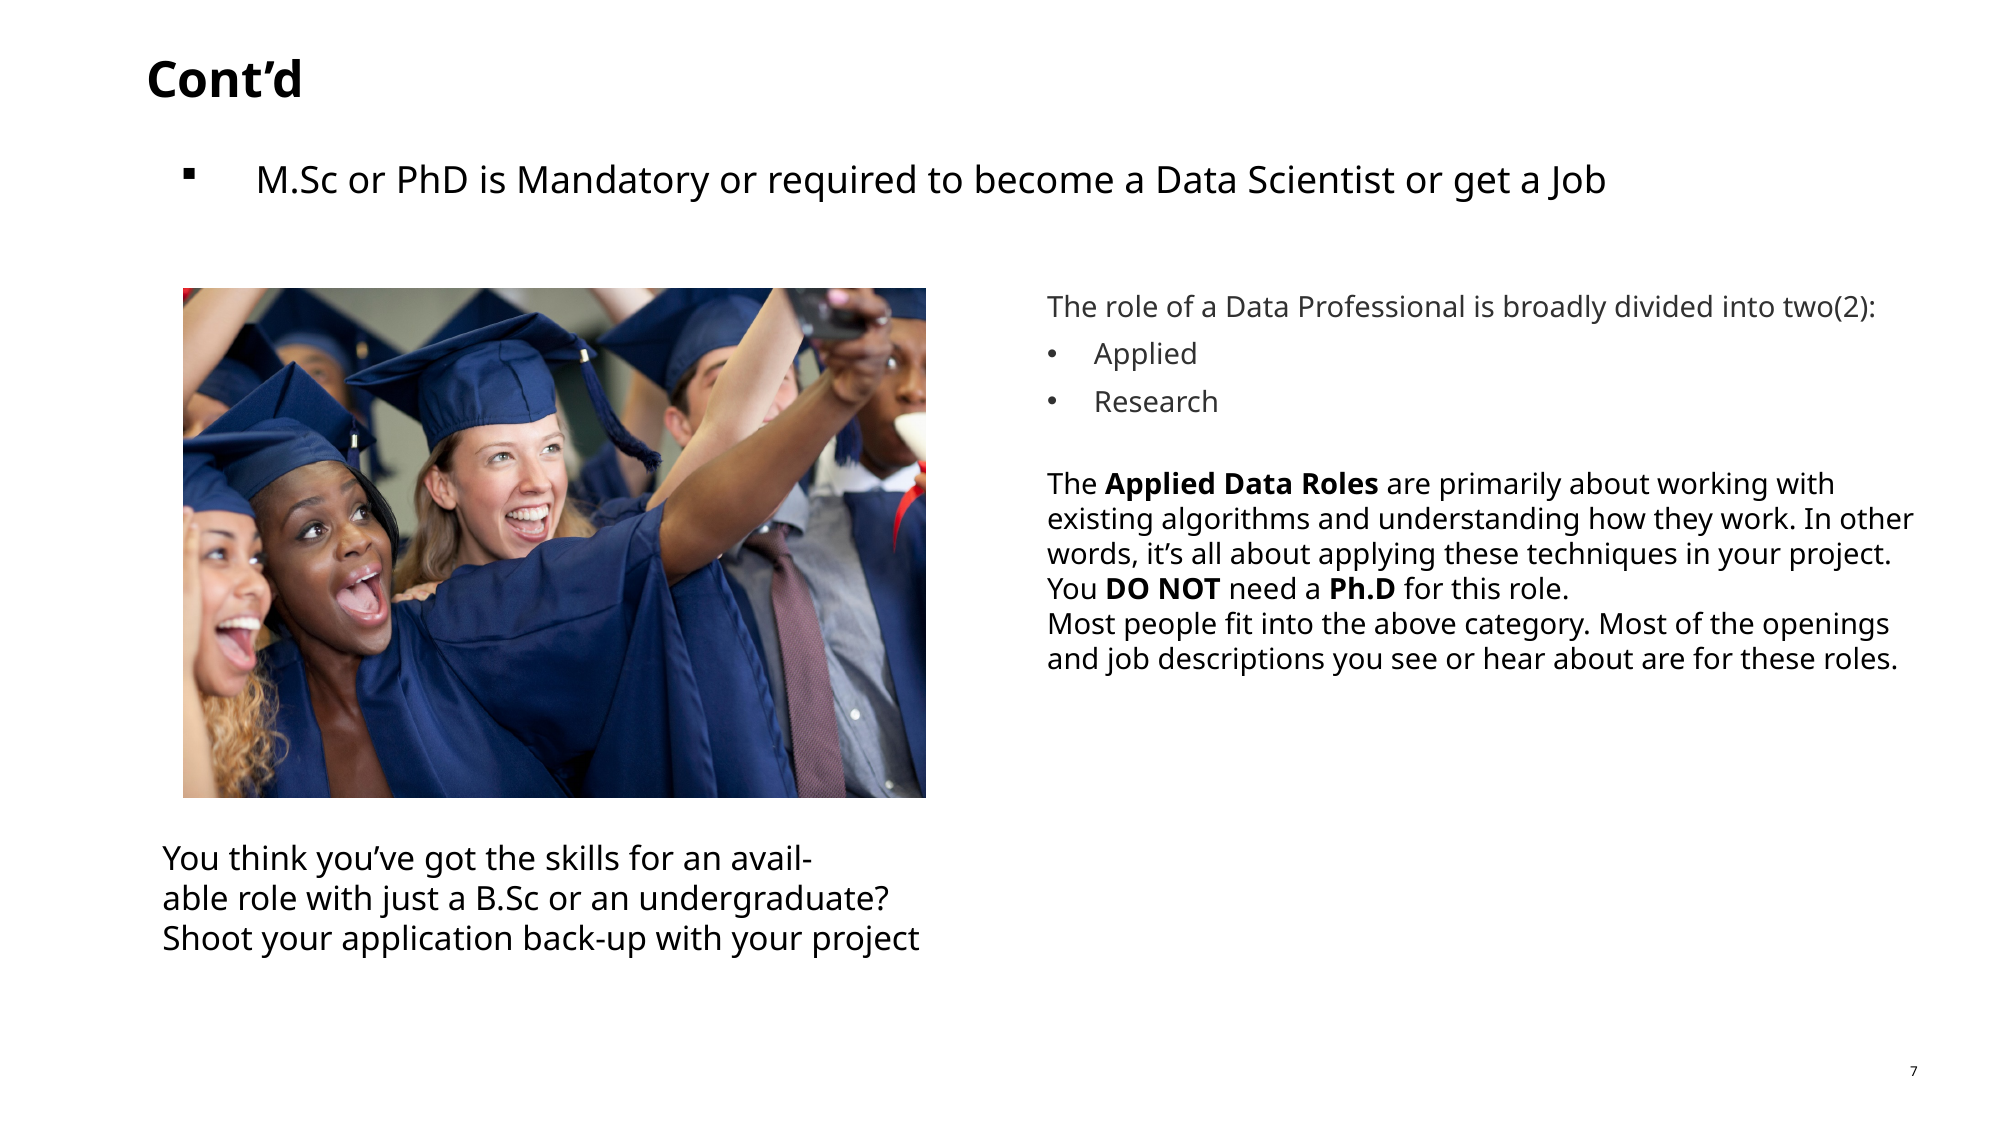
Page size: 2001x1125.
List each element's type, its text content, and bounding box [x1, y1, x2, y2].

picture [183, 287, 927, 798]
text_box The role of a Data Professional is broadly divided into two(2): Applied Research The Applied Data Roles are primarily about working with existing algorithms and understanding how they work. In other words, it’s all about applying these techniques in your project. You DO NOT need a Ph.D for this role. Most people fit into the above category. Most of the openings and job descriptions you see or hear about are for these roles. [1046, 288, 1923, 723]
text_box M.Sc or PhD is Mandatory or required to become a Data Scientist or get a Job [165, 149, 1624, 209]
text_box Cont’d [131, 40, 319, 116]
text_box You think you’ve got the skills for an avail- able role with just a B.Sc or an undergraduate? Shoot your application back-up with your project [147, 830, 1148, 965]
